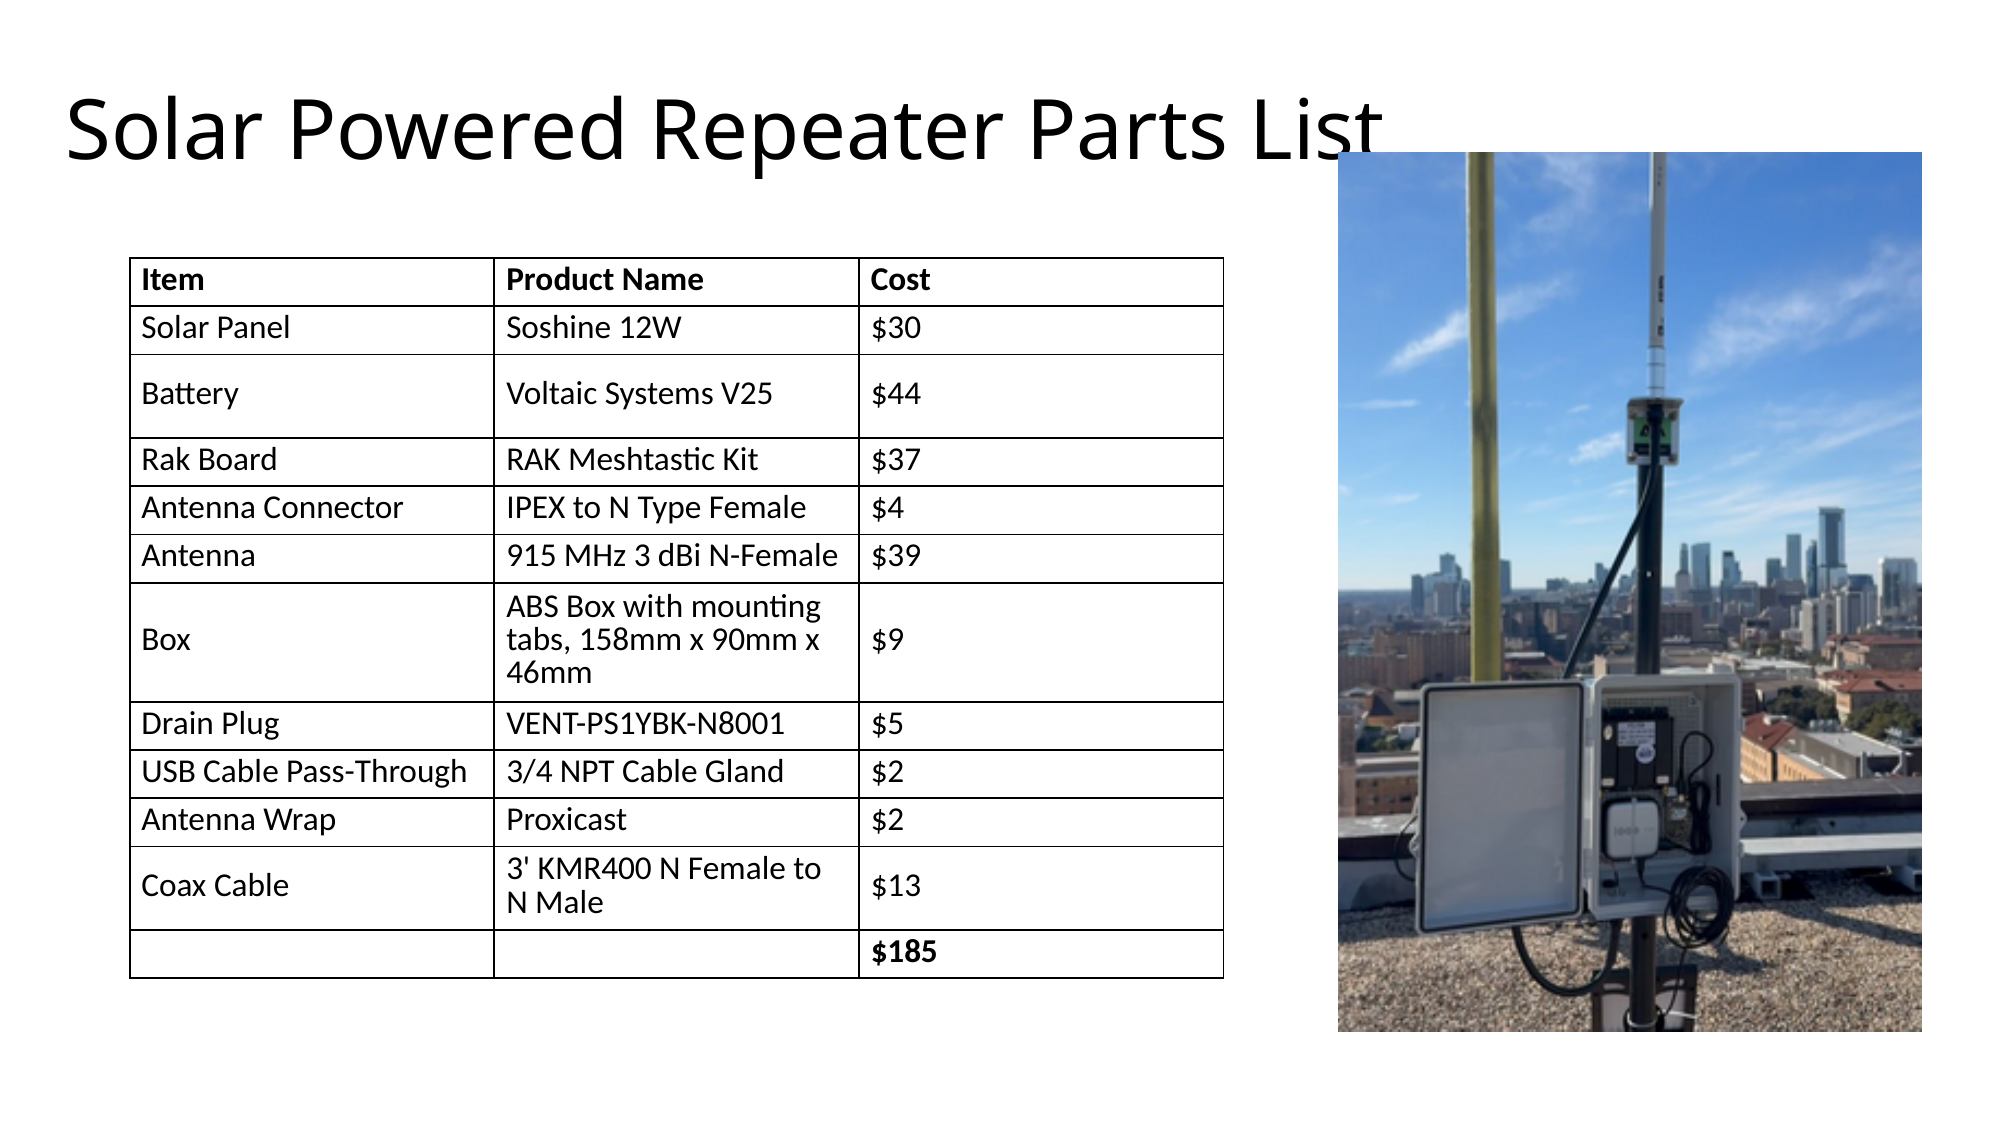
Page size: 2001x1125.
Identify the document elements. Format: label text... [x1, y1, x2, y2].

table_cell $185 [860, 931, 1223, 977]
table_cell $2 [860, 799, 1223, 846]
table_cell Coax Cable [131, 847, 493, 929]
table_cell RAK Meshtastic Kit [495, 439, 858, 485]
table_cell $30 [860, 307, 1223, 354]
table_cell $4 [860, 487, 1223, 534]
picture [1338, 152, 1922, 1032]
table_cell 3' KMR400 N Female to N Male [495, 847, 858, 929]
table_cell Box [131, 584, 493, 701]
table_cell Antenna Connector [131, 487, 493, 534]
table_cell $9 [860, 584, 1223, 701]
table_cell [131, 931, 493, 977]
table_cell Solar Panel [131, 307, 493, 354]
table_cell ABS Box with mounting tabs, 158mm x 90mm x 46mm [495, 584, 858, 701]
table_cell IPEX to N Type Female [495, 487, 858, 534]
table_cell Proxicast [495, 799, 858, 846]
table_cell Voltaic Systems V25 [495, 355, 858, 437]
table_cell USB Cable Pass-Through [131, 751, 493, 797]
table_header Product Name [495, 259, 858, 305]
table_cell 915 MHz 3 dBi N-Female [495, 535, 858, 582]
table_header Item [131, 259, 493, 305]
table_cell VENT-PS1YBK-N8001 [495, 703, 858, 749]
table_cell Antenna Wrap [131, 799, 493, 846]
table_cell Battery [131, 355, 493, 437]
table_cell $13 [860, 847, 1223, 929]
table_cell $39 [860, 535, 1223, 582]
table_cell 3/4 NPT Cable Gland [495, 751, 858, 797]
table_cell $37 [860, 439, 1223, 485]
text_box Solar Powered Repeater Parts List [51, 72, 1449, 167]
table_cell [495, 931, 858, 977]
table_cell Rak Board [131, 439, 493, 485]
table_header Cost [860, 259, 1223, 305]
table_cell Soshine 12W [495, 307, 858, 354]
table_cell Drain Plug [131, 703, 493, 749]
table_cell $2 [860, 751, 1223, 797]
table_cell $5 [860, 703, 1223, 749]
table_cell $44 [860, 355, 1223, 437]
table_cell Antenna [131, 535, 493, 582]
